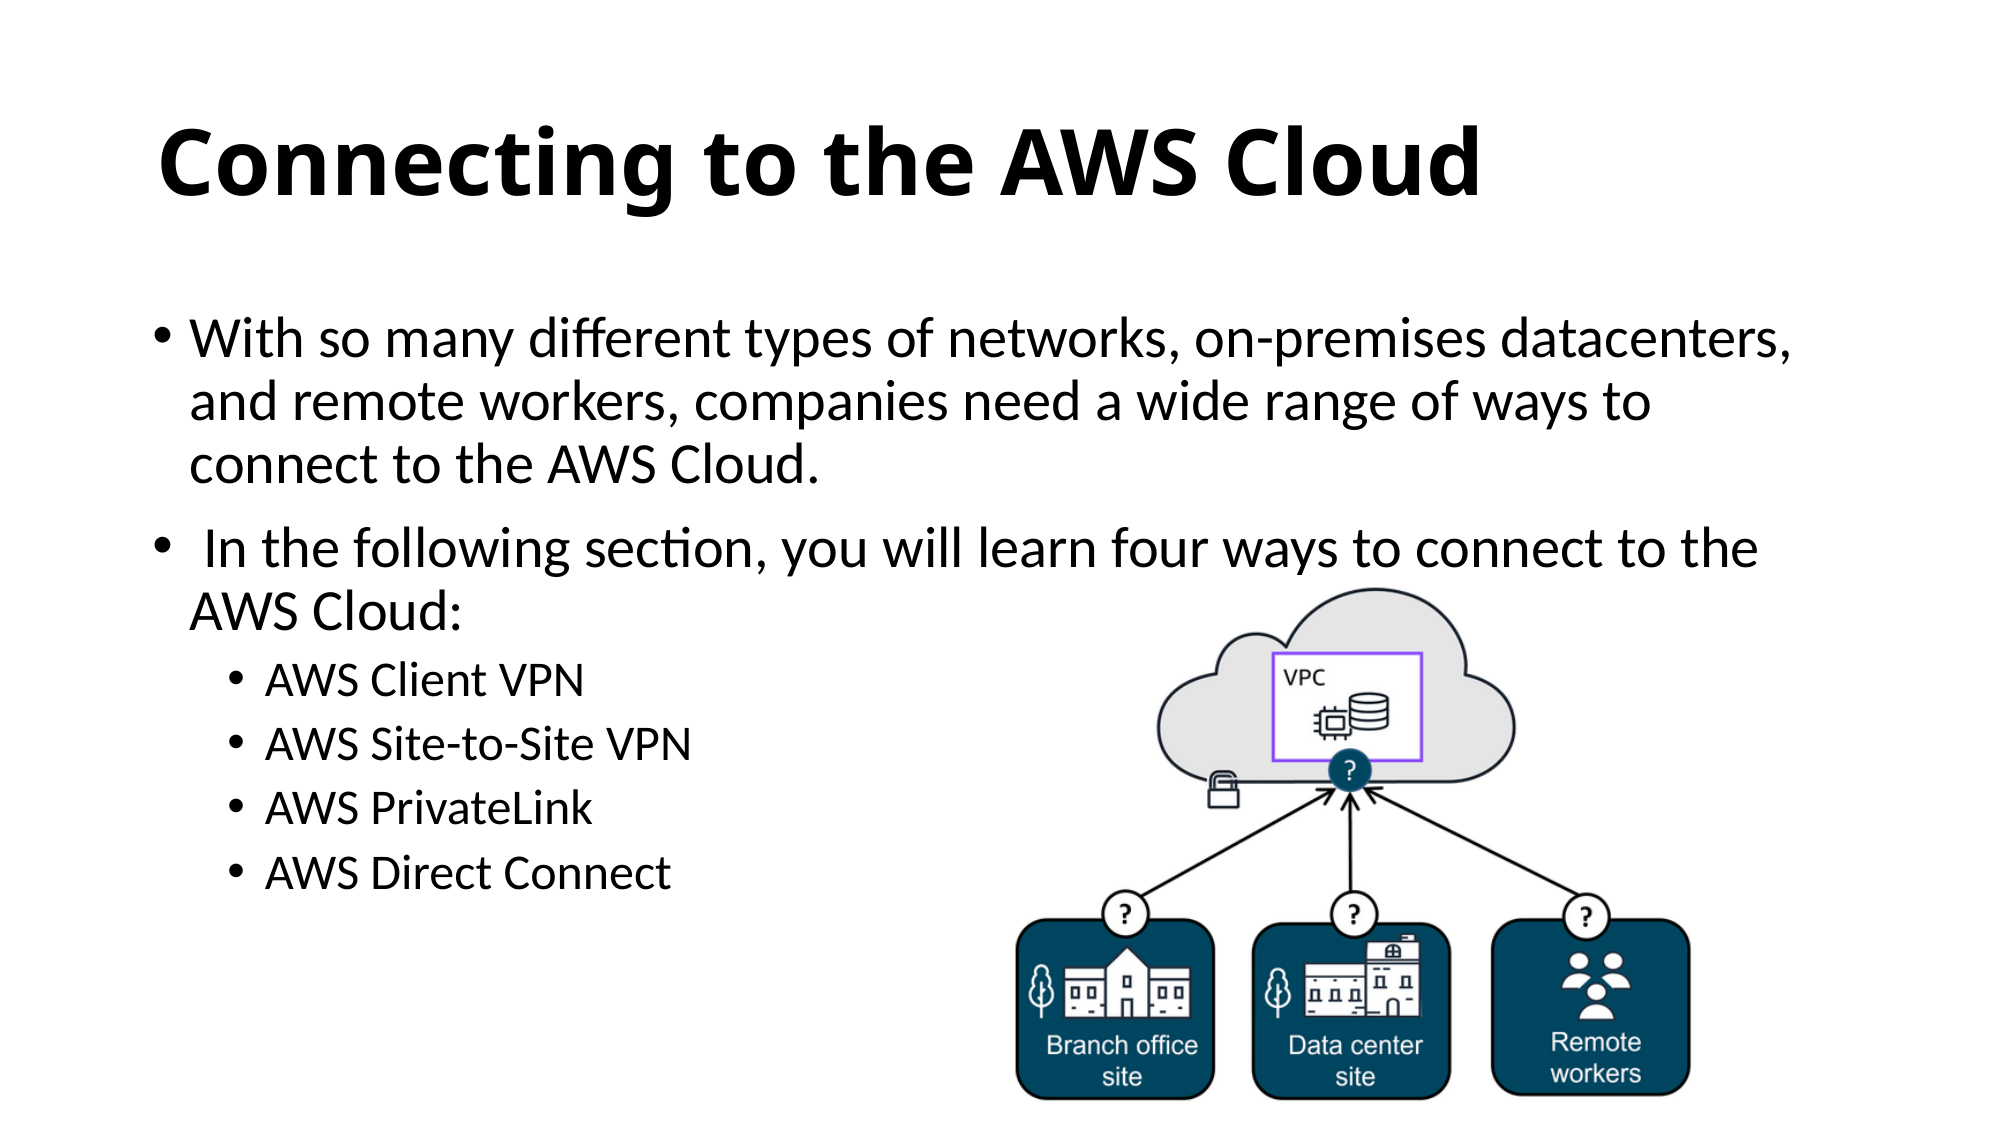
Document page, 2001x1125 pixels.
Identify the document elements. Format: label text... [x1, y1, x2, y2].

list With so many different types of networks, on-premises datacenters, and remote workers, companies need a wide range of ways to connect to the AWS Cloud. In the following section, you will learn four ways to connect to the AWS Cloud: AWS Client VPN AWS Site-to-Site VPN AWS PrivateLink AWS Direct Connect [137, 299, 1863, 1014]
picture [1003, 575, 1716, 1113]
title Connecting to the AWS Cloud [141, 56, 1866, 275]
